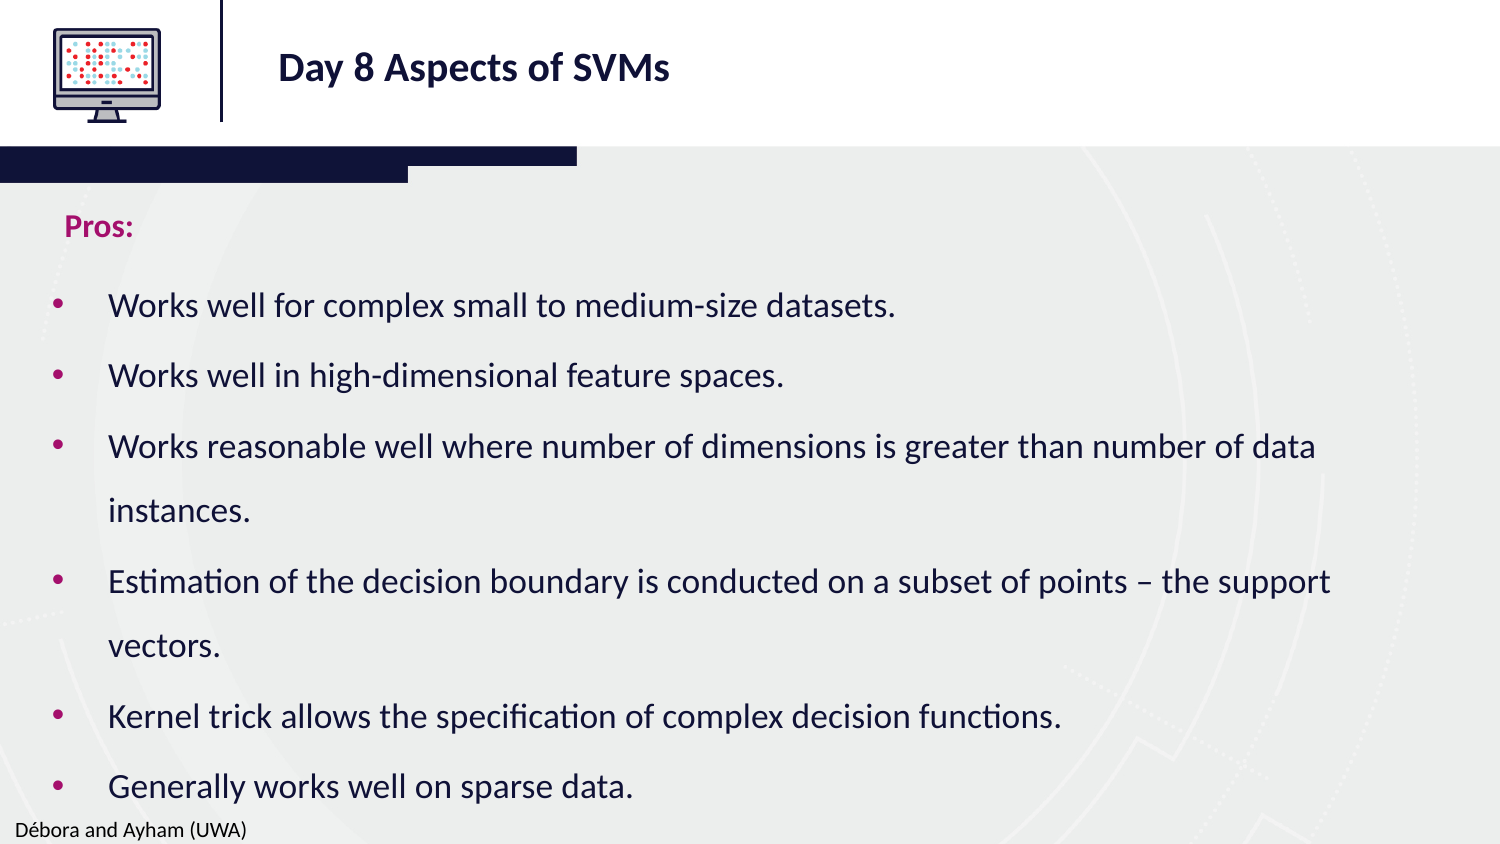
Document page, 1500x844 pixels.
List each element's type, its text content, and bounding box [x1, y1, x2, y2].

list Débora and Ayham (UWA) [0, 808, 1141, 844]
list Day 8 Aspects of SVMs [263, 32, 1404, 106]
text_box Works well for complex small to medium-size datasets. Works well in high-dimensional feature spaces. Works reasonable well where number of dimensions is greater than number of data instances. Estimation of the decision boundary is conducted on a subset of points – the support vectors. Kernel trick allows the specification of complex decision functions. Generally works well on sparse data. [36, 252, 1429, 809]
picture [0, 0, 1500, 844]
text_box Pros: [49, 197, 724, 258]
